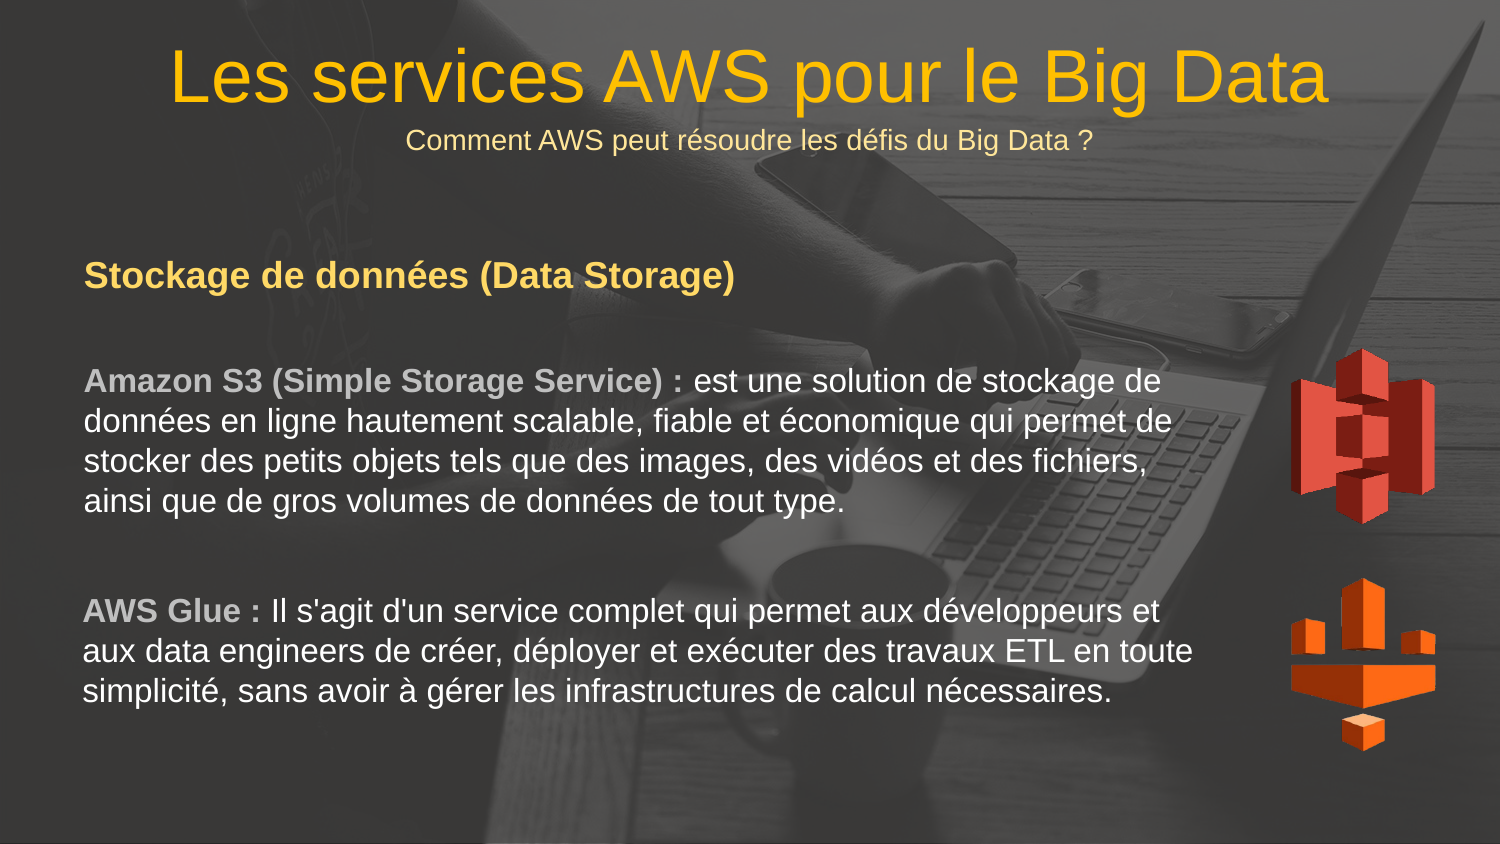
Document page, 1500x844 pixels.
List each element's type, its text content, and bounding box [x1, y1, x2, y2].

text_box Stockage de données (Data Storage) [69, 243, 790, 304]
list Les services AWS pour le Big Data [0, 25, 1500, 114]
picture [1284, 342, 1441, 531]
picture [1266, 567, 1459, 761]
text_box AWS Glue : Il s'agit d'un service complet qui permet aux développeurs et aux data engineers de créer, déployer et exécuter des travaux ETL en toute simplicité, sans avoir à gérer les infrastructures de calcul nécessaires. [67, 582, 1221, 717]
list Comment AWS peut résoudre les défis du Big Data ? [0, 114, 1500, 162]
text_box Amazon S3 (Simple Storage Service) : est une solution de stockage de données en ligne hautement scalable, fiable et économique qui permet de stocker des petits objets tels que des images, des vidéos et des fichiers, ainsi que de gros volumes de données de tout type. [69, 351, 1227, 527]
